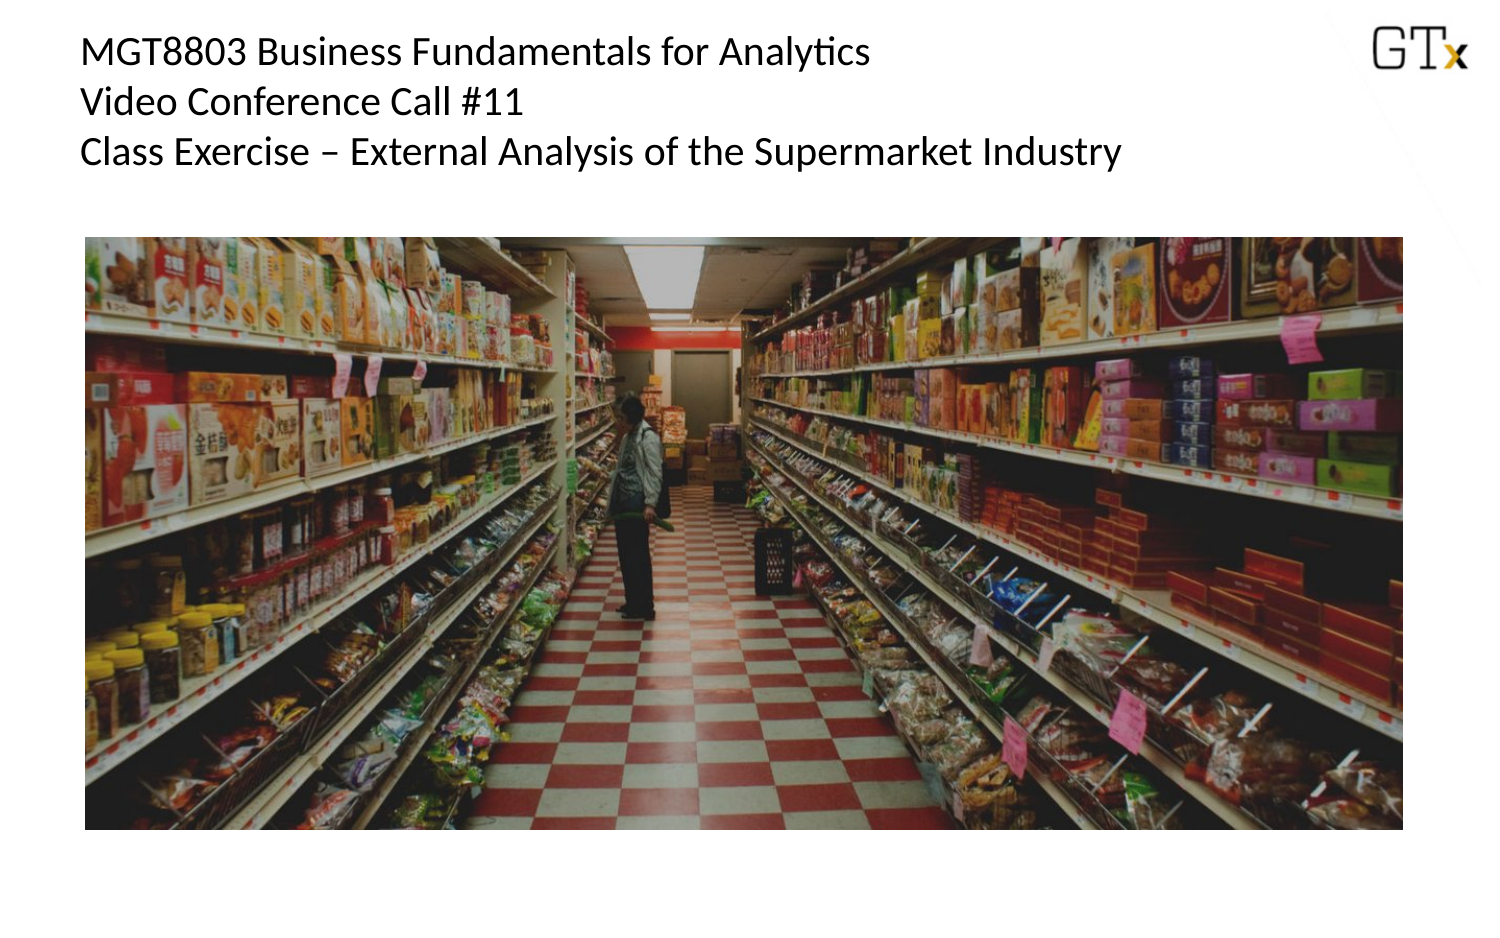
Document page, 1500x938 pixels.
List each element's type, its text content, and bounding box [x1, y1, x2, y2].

text_box MGT8803 Business Fundamentals for Analytics Video Conference Call #11 Class Exercise – External Analysis of the Supermarket Industry [65, 16, 1140, 182]
picture [0, 0, 1500, 830]
